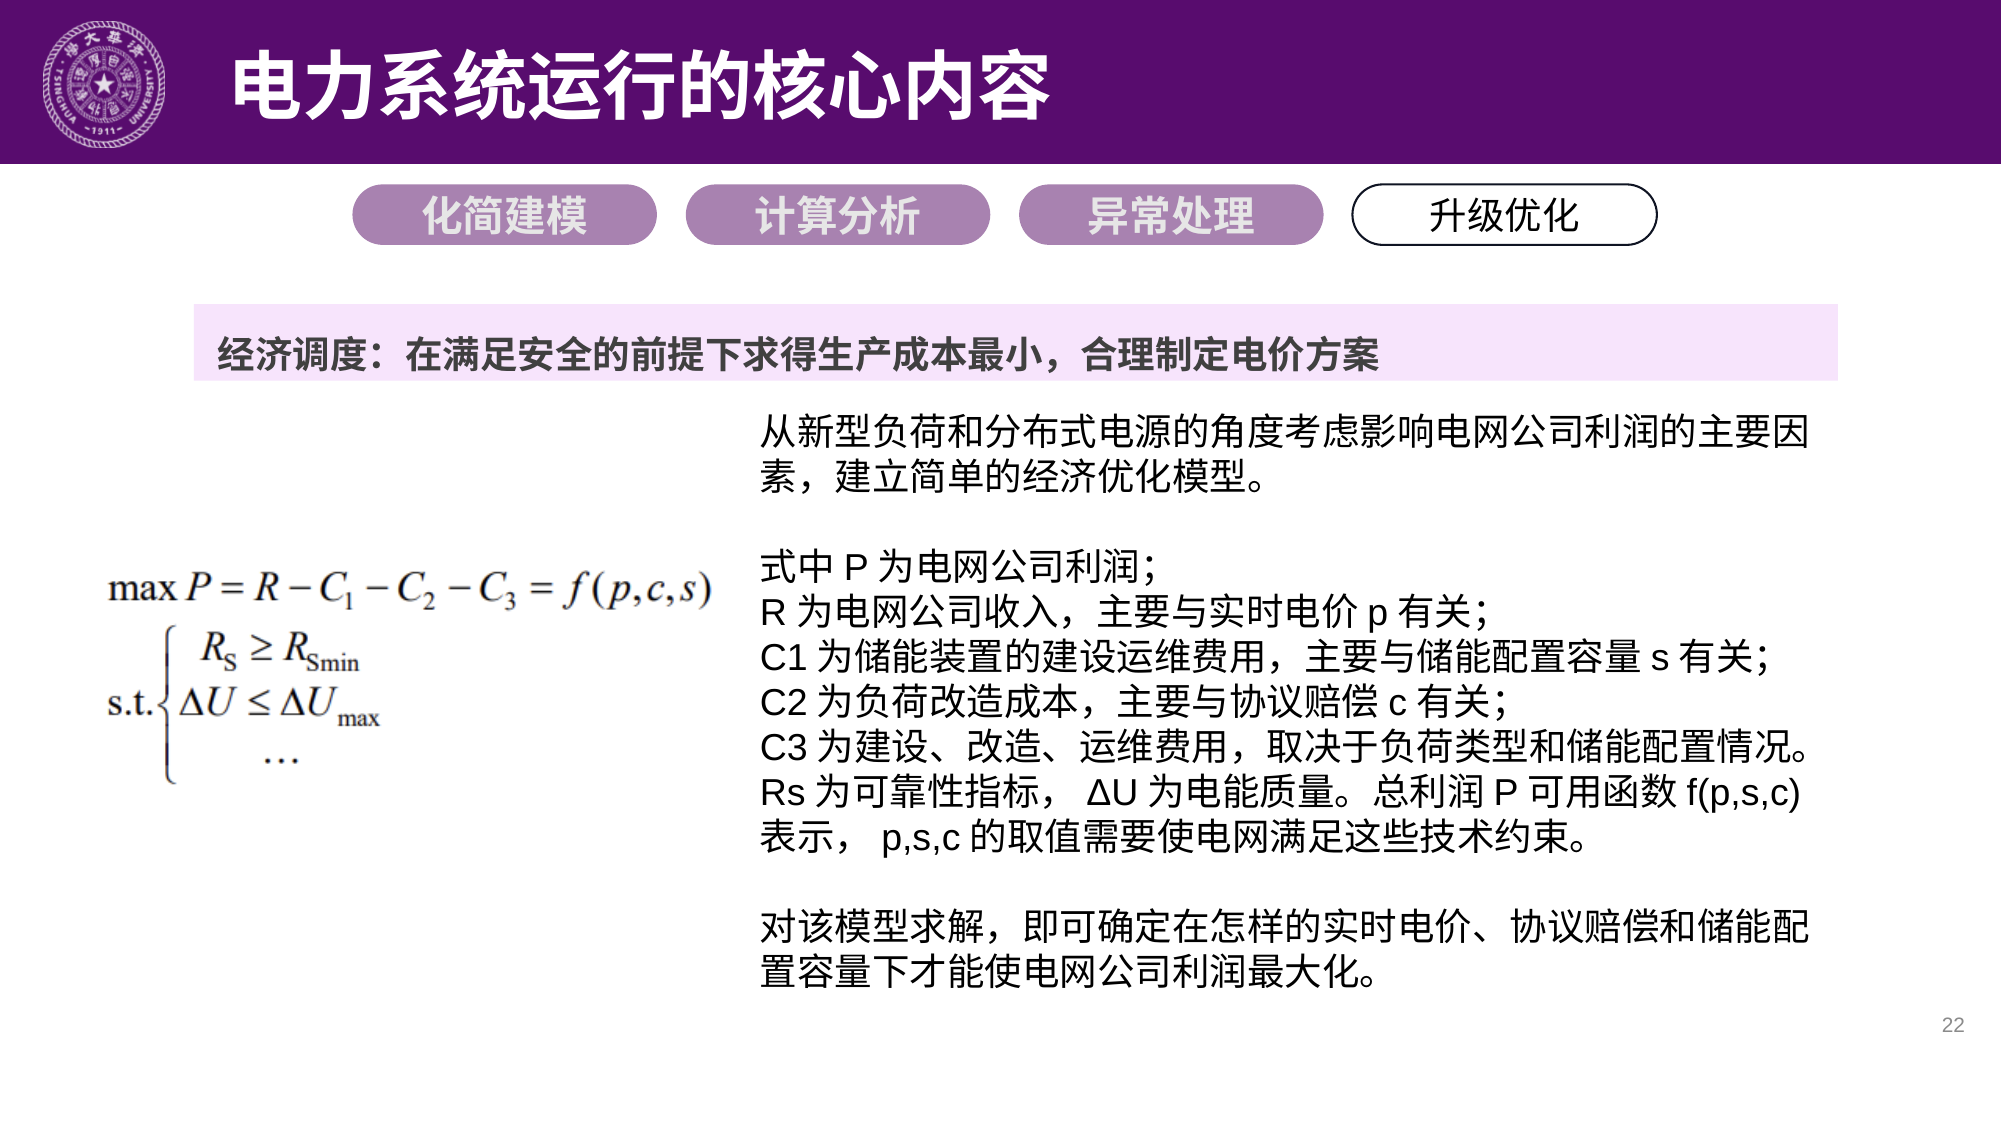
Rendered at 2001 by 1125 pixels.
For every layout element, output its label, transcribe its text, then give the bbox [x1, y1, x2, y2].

text_box 经济调度：在满足安全的前提下求得生产成本最小，合理制定电价方案 [193, 304, 1838, 381]
text_box 升级优化 [1351, 183, 1658, 246]
picture [41, 20, 166, 149]
picture [917, 0, 2000, 164]
text_box 化简建模 [351, 183, 658, 246]
slide_number 22 [1529, 993, 1980, 1054]
text_box [0, 0, 917, 164]
text_box 计算分析 [684, 183, 992, 246]
text_box 异常处理 [1018, 183, 1325, 246]
text_box 电力系统运行的核心内容 [212, 31, 917, 137]
picture [77, 547, 746, 797]
text_box 从新型负荷和分布式电源的角度考虑影响电网公司利润的主要因素，建立简单的经济优化模型。 式中P为电网公司利润； R为电网公司收入，主要与实时电价p有关； C1为储能装置的建设运维费用，主要与储能配置容量s有关； C2为负荷改造成本，主要与协议赔偿c有关； C3为建设、改造、运维费用，取决于负荷类型和储能配置情况。 Rs为可靠性指标，ΔU为电能质量。总利润P可用函数f(p,s,c)表示，p,s,c的取值需要使电网满足这些技术约束。 对该模型求解，即可确定在怎样的实时电价、协议赔偿和储能配置容量下才能使电网公司利润最大化。 [745, 400, 1839, 1001]
